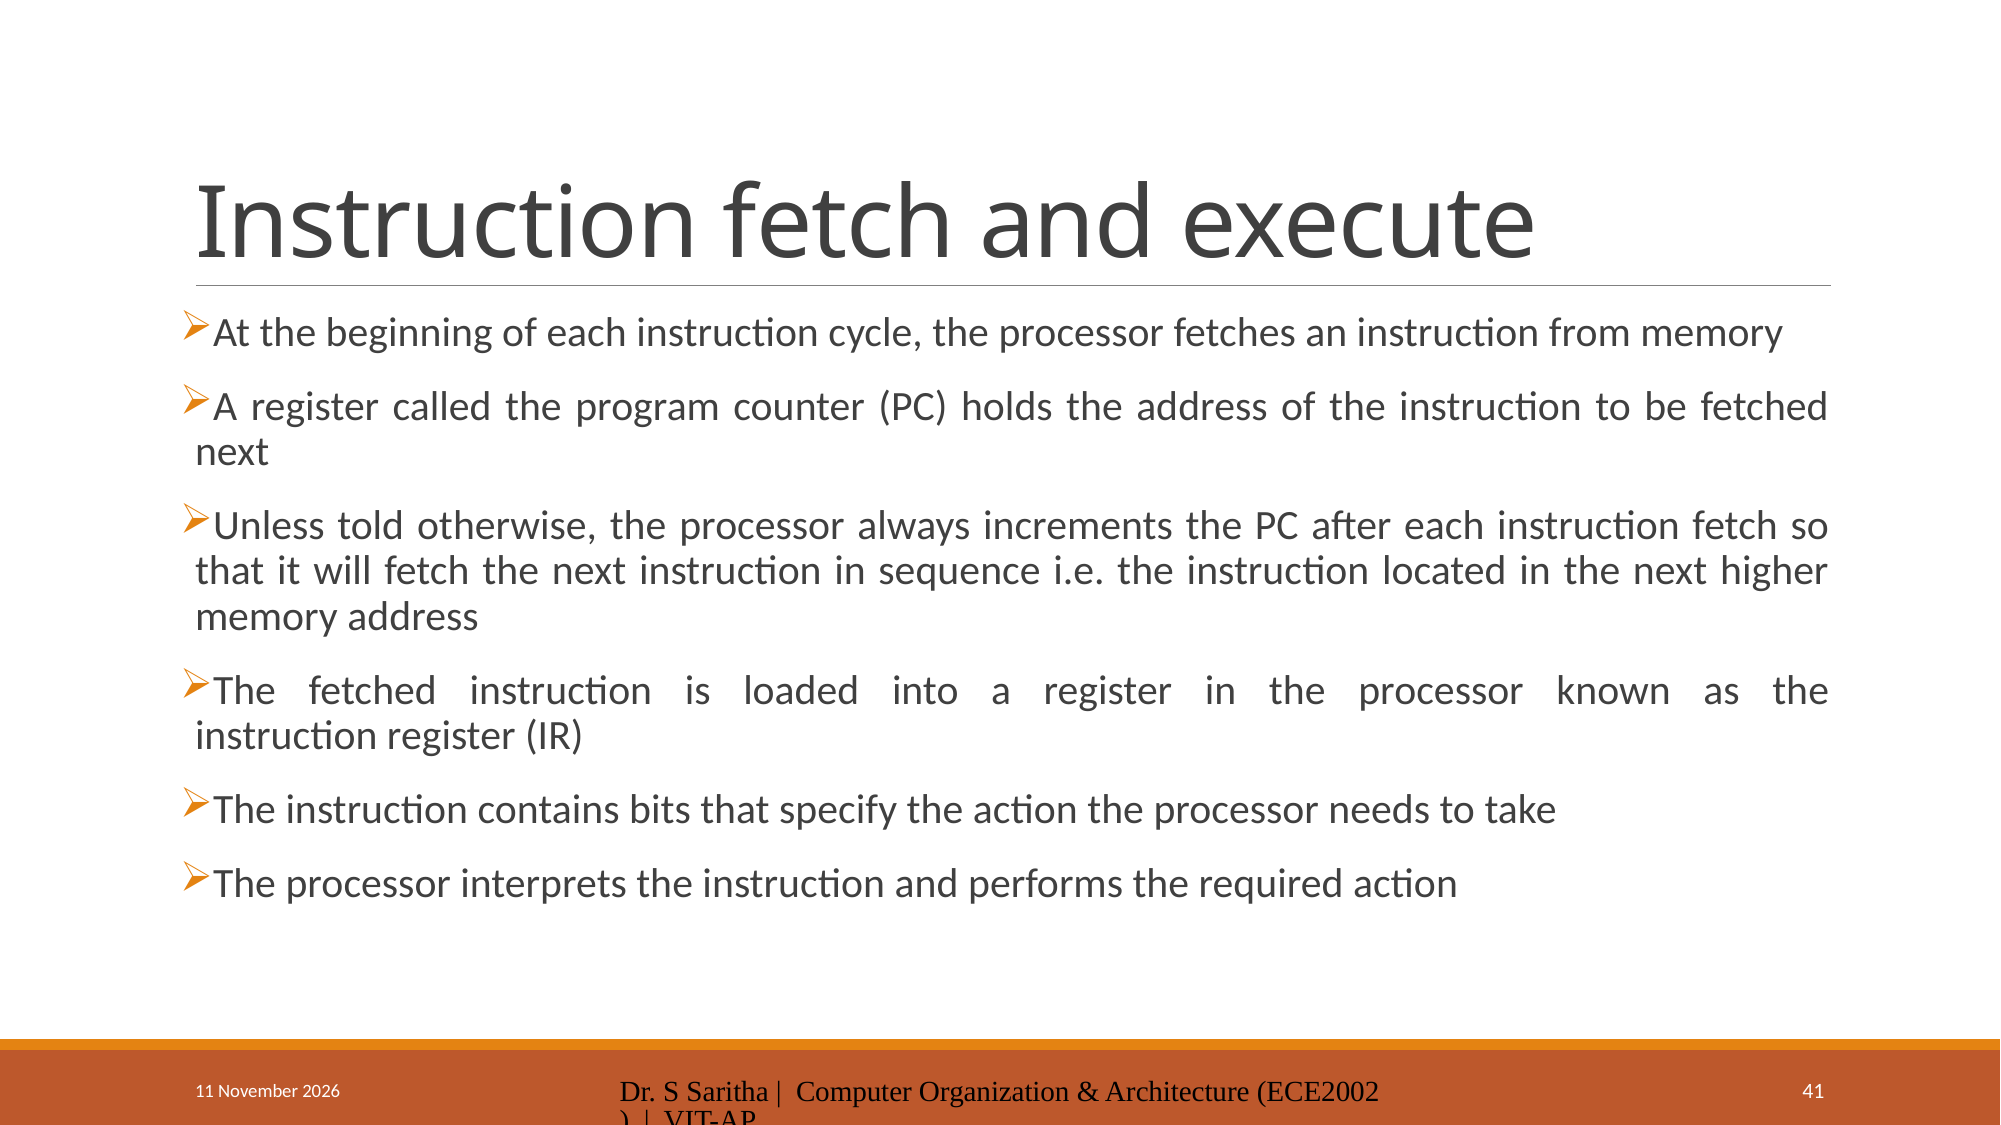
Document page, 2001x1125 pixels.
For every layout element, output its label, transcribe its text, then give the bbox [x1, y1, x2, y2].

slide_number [180, 1059, 586, 1120]
footer Dr. S Saritha | Computer Organization & Architecture (ECE2002) | VIT-AP [604, 1059, 1396, 1120]
title Instruction fetch and execute [180, 47, 1830, 285]
slide_number 41 [1624, 1059, 1840, 1120]
list At the beginning of each instruction cycle, the processor fetches an instruction from memory A register called the program counter (PC) holds the address of the instruction to be fetched next Unless told otherwise, the processor always increments the PC after each instruction fetch so that it will fetch the next instruction in sequence i.e. the instruction located in the next higher memory address The fetched instruction is loaded into a register in the processor known as the instruction register (IR) The instruction contains bits that specify the action the processor needs to take The processor interprets the instruction and performs the required action [180, 302, 1830, 963]
